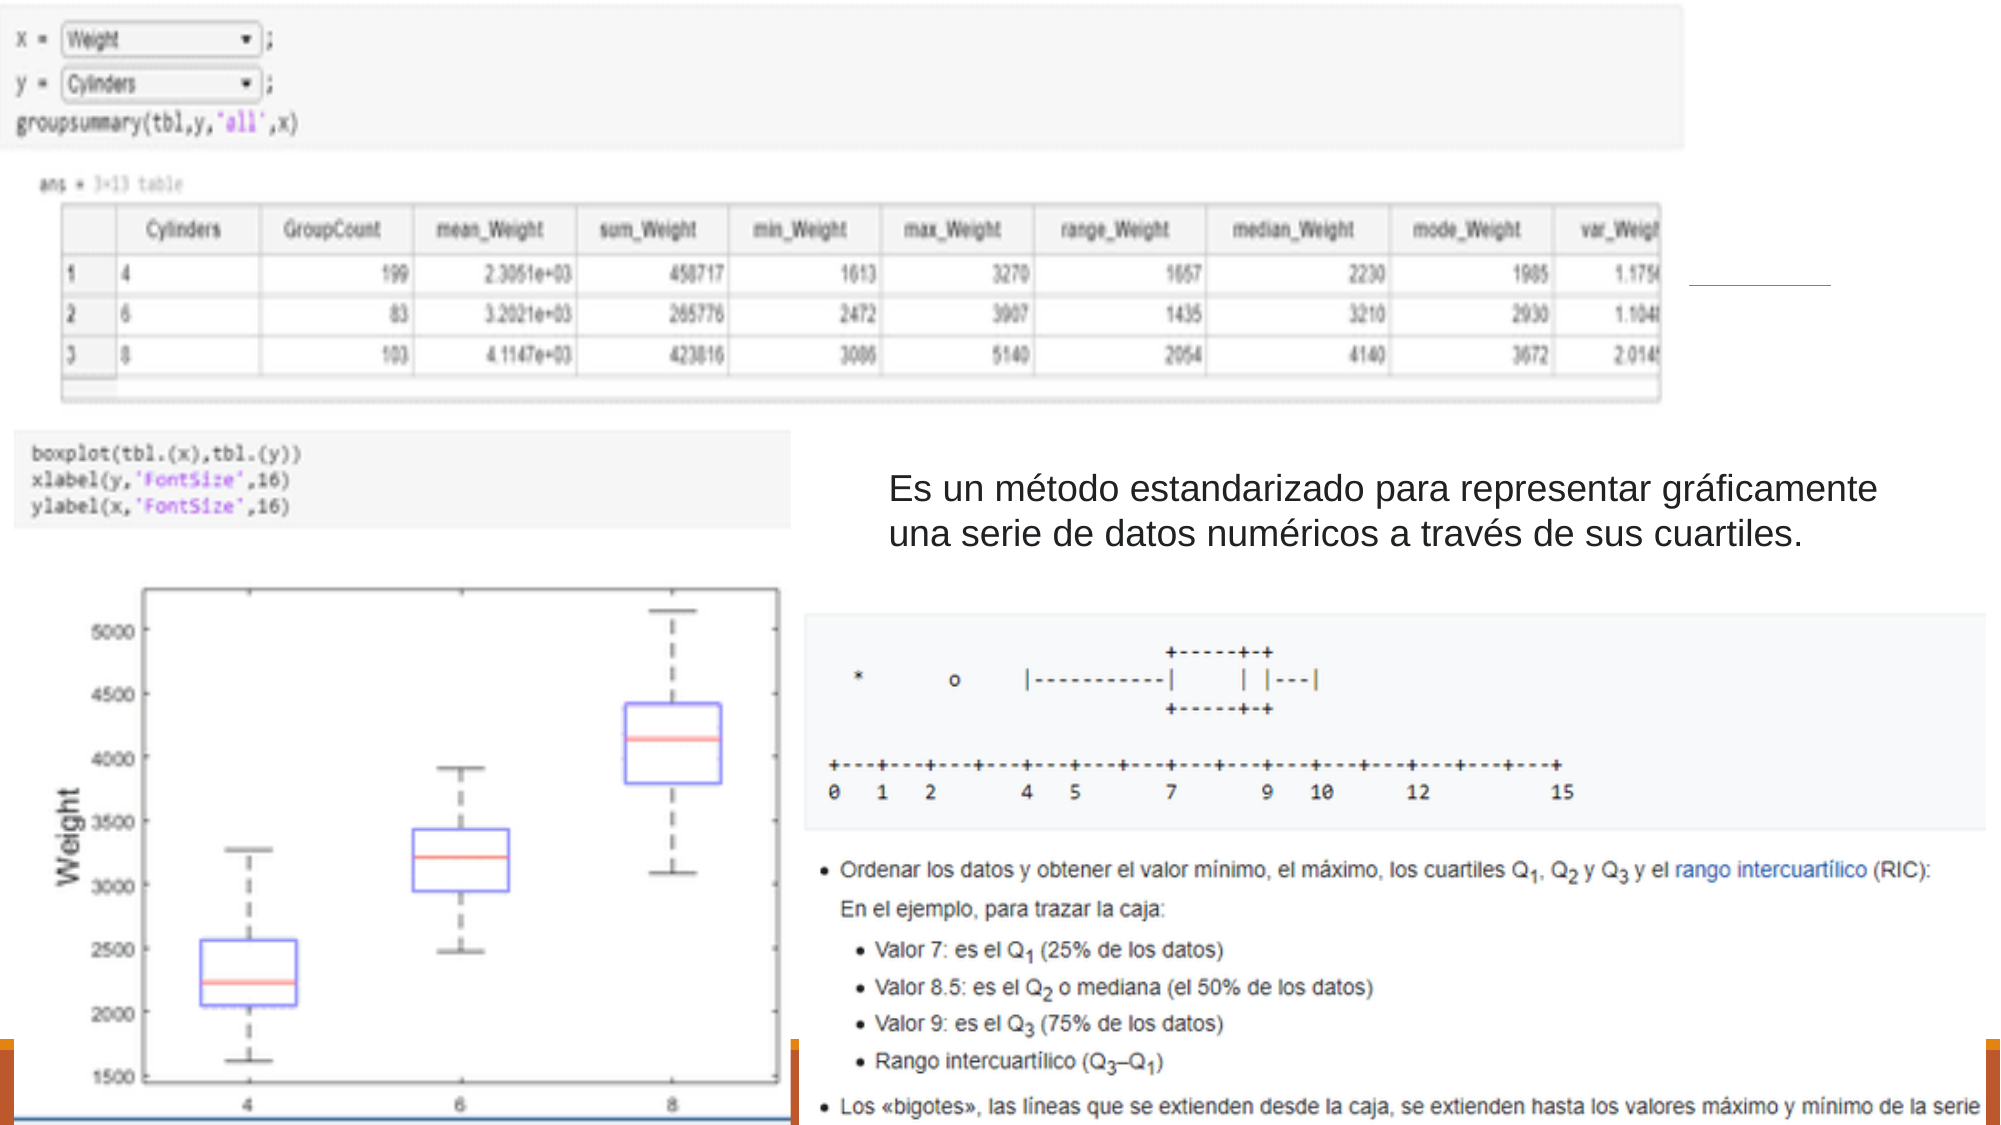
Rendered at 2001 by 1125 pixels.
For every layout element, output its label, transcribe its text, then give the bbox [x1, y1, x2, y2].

picture [0, 0, 1690, 1125]
picture [799, 608, 1987, 1125]
text_box Es un método estandarizado para representar gráficamente una serie de datos numéricos a través de sus cuartiles. [873, 456, 1944, 562]
